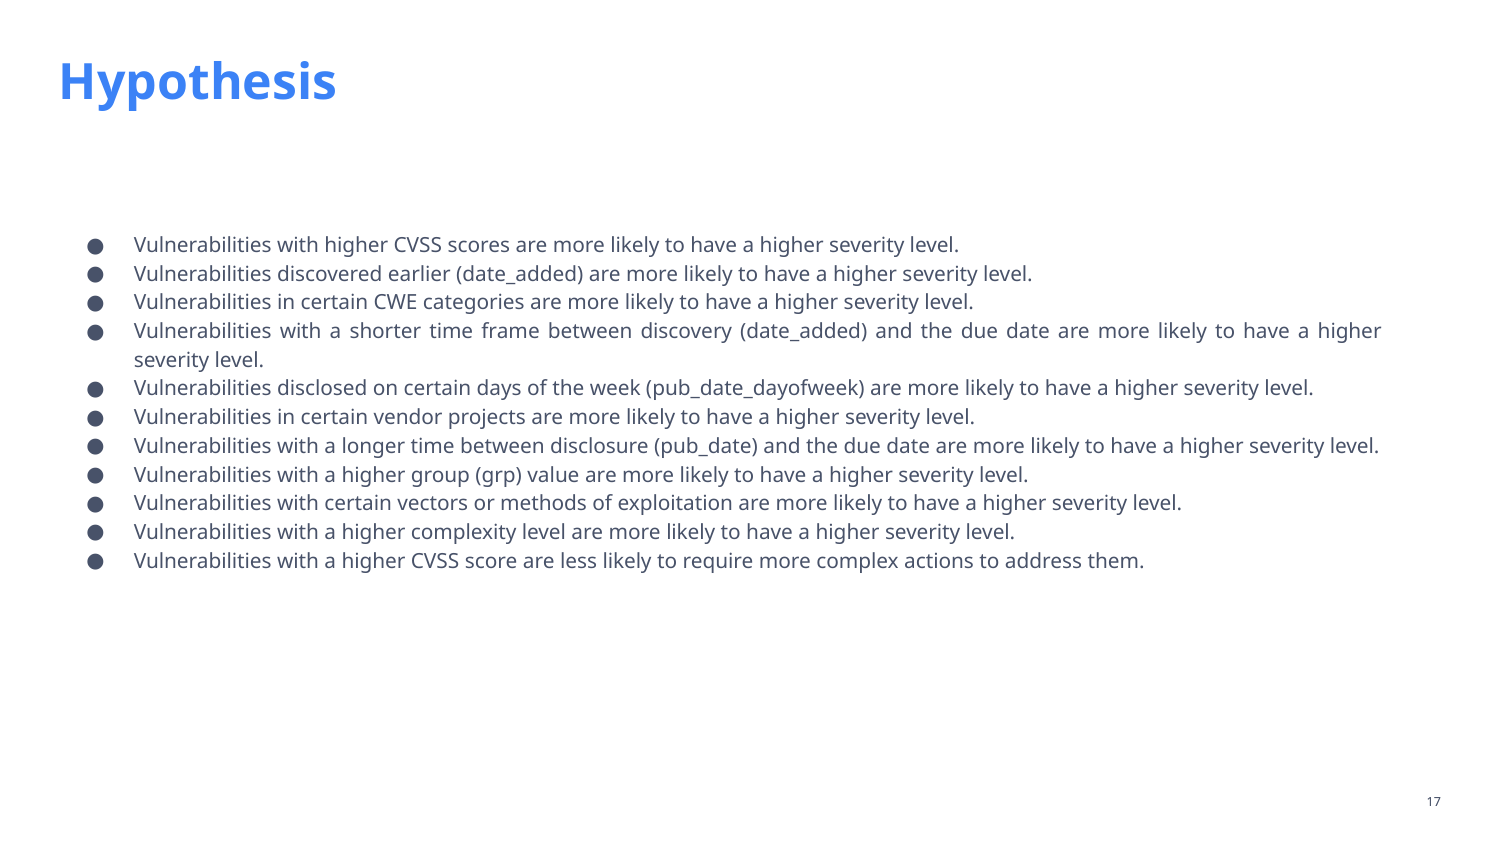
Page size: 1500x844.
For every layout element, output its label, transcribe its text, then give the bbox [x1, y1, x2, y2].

text_box Hypothesis [58, 59, 750, 116]
text_box ‹#› [1366, 769, 1457, 835]
text_box Vulnerabilities with higher CVSS scores are more likely to have a higher severity level. Vulnerabilities discovered earlier (date_added) are more likely to have a higher severity level. Vulnerabilities in certain CWE categories are more likely to have a higher severity level. Vulnerabilities with a shorter time frame between discovery (date_added) and the due date are more likely to have a higher severity level. Vulnerabilities disclosed on certain days of the week (pub_date_dayofweek) are more likely to have a higher severity level. Vulnerabilities in certain vendor projects are more likely to have a higher severity level. Vulnerabilities with a longer time between disclosure (pub_date) and the due date are more likely to have a higher severity level. Vulnerabilities with a higher group (grp) value are more likely to have a higher severity level. Vulnerabilities with certain vectors or methods of exploitation are more likely to have a higher severity level. Vulnerabilities with a higher complexity level are more likely to have a higher severity level. Vulnerabilities with a higher CVSS score are less likely to require more complex actions to address them. [59, 227, 1441, 573]
